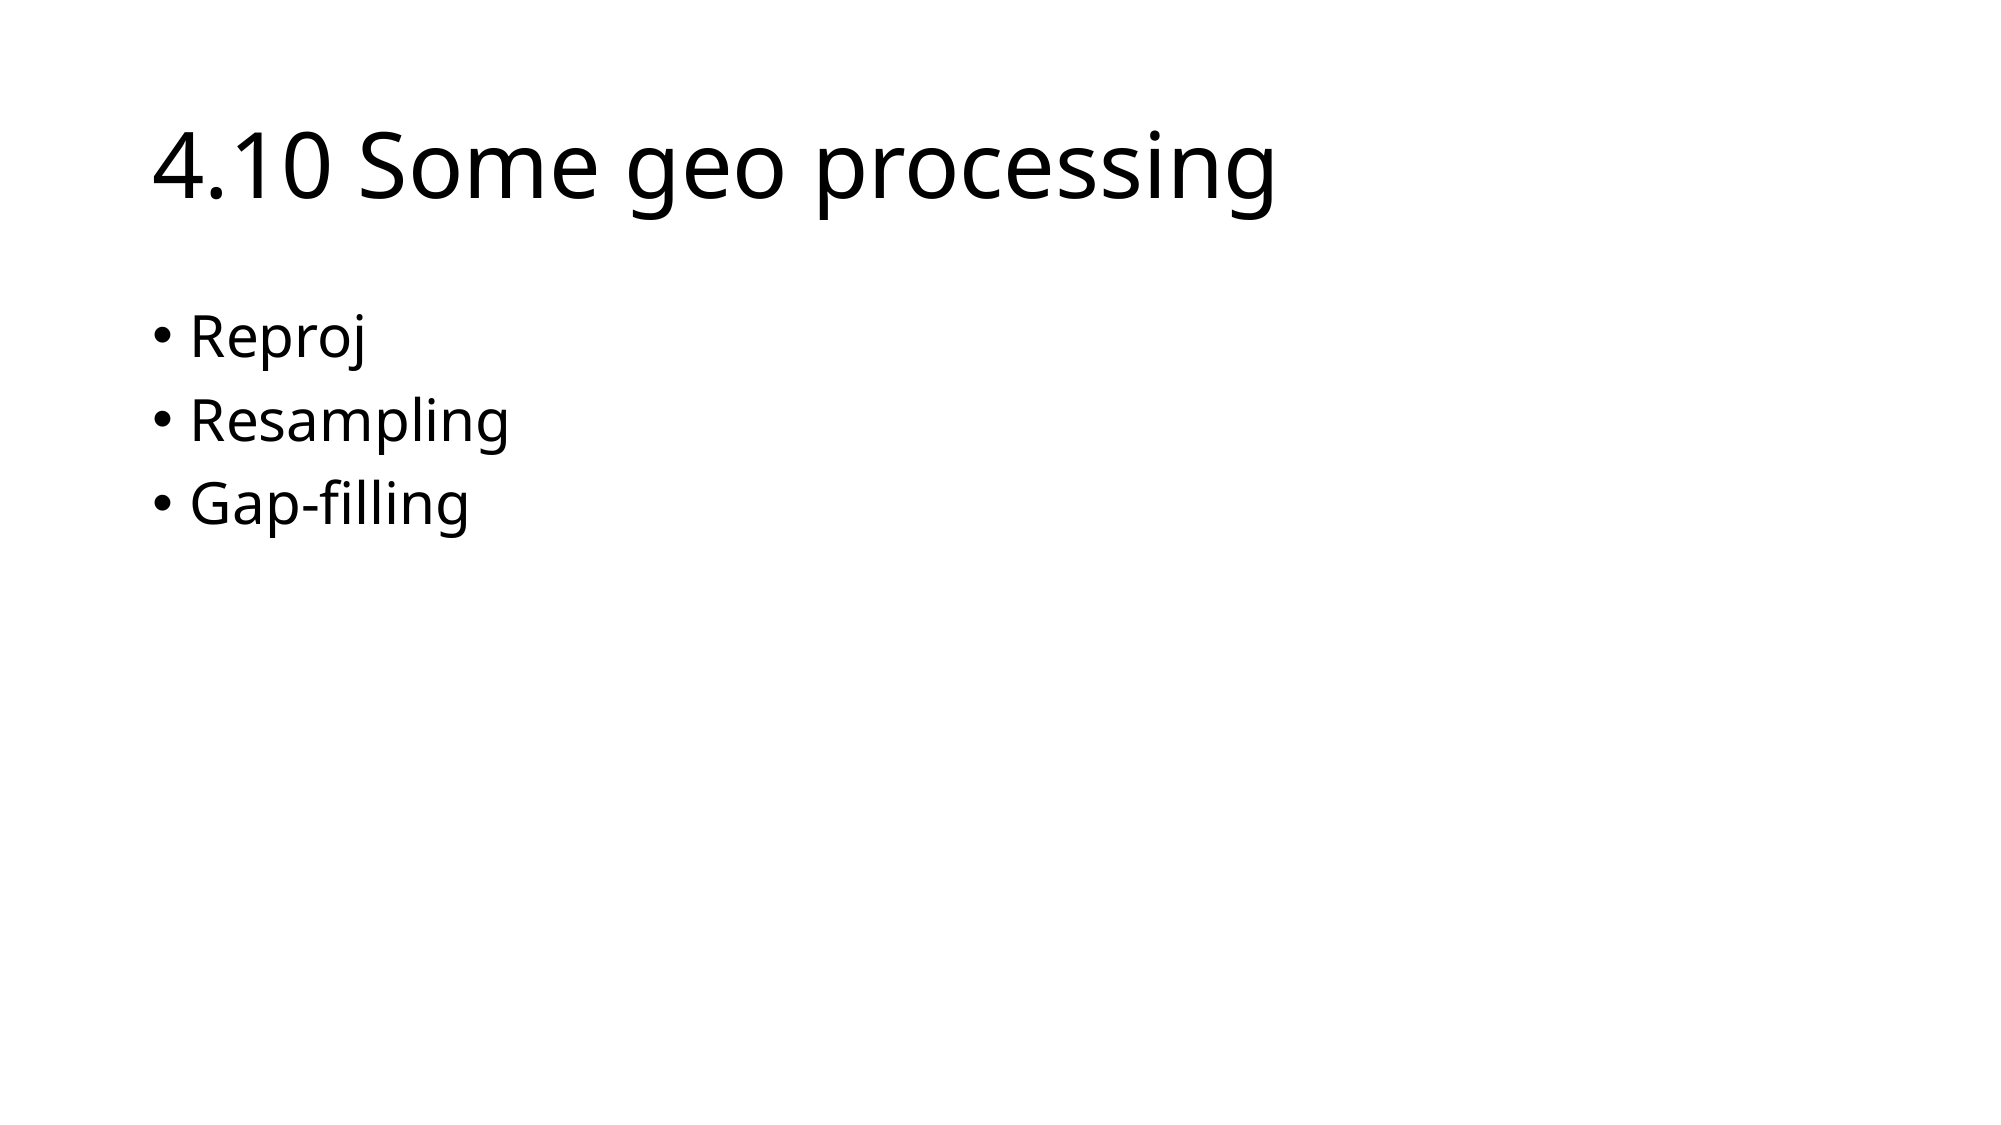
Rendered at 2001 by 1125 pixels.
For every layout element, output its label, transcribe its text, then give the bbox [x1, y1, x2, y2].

title 4.10 Some geo processing [137, 59, 1863, 278]
list Reproj Resampling Gap-filling [137, 299, 1863, 1014]
